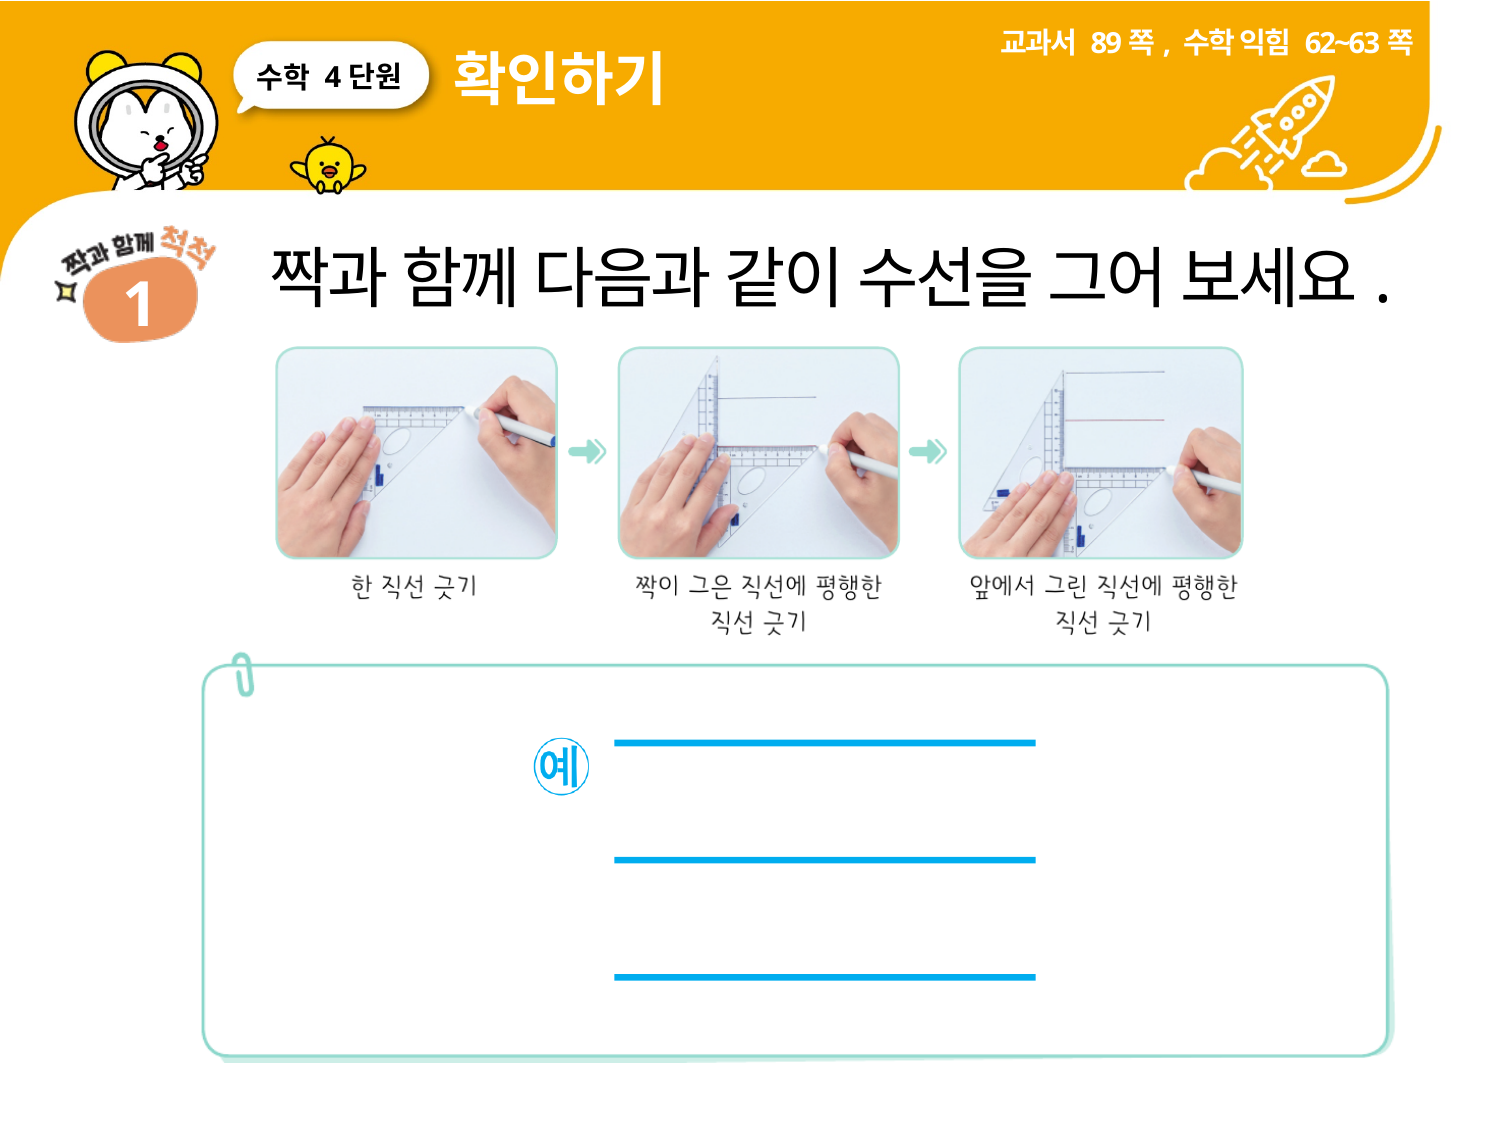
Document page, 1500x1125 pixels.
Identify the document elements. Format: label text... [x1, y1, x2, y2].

text_box 짝과 함께 다음과 같이 수선을 그어 보세요. [217, 226, 1408, 325]
list 확인하기 [438, 38, 1204, 125]
list 교과서 89쪽, 수학 익힘 62~63쪽 [985, 20, 1430, 69]
list 4단원 [282, 55, 445, 106]
picture [0, 1, 1500, 1124]
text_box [54, 225, 217, 348]
